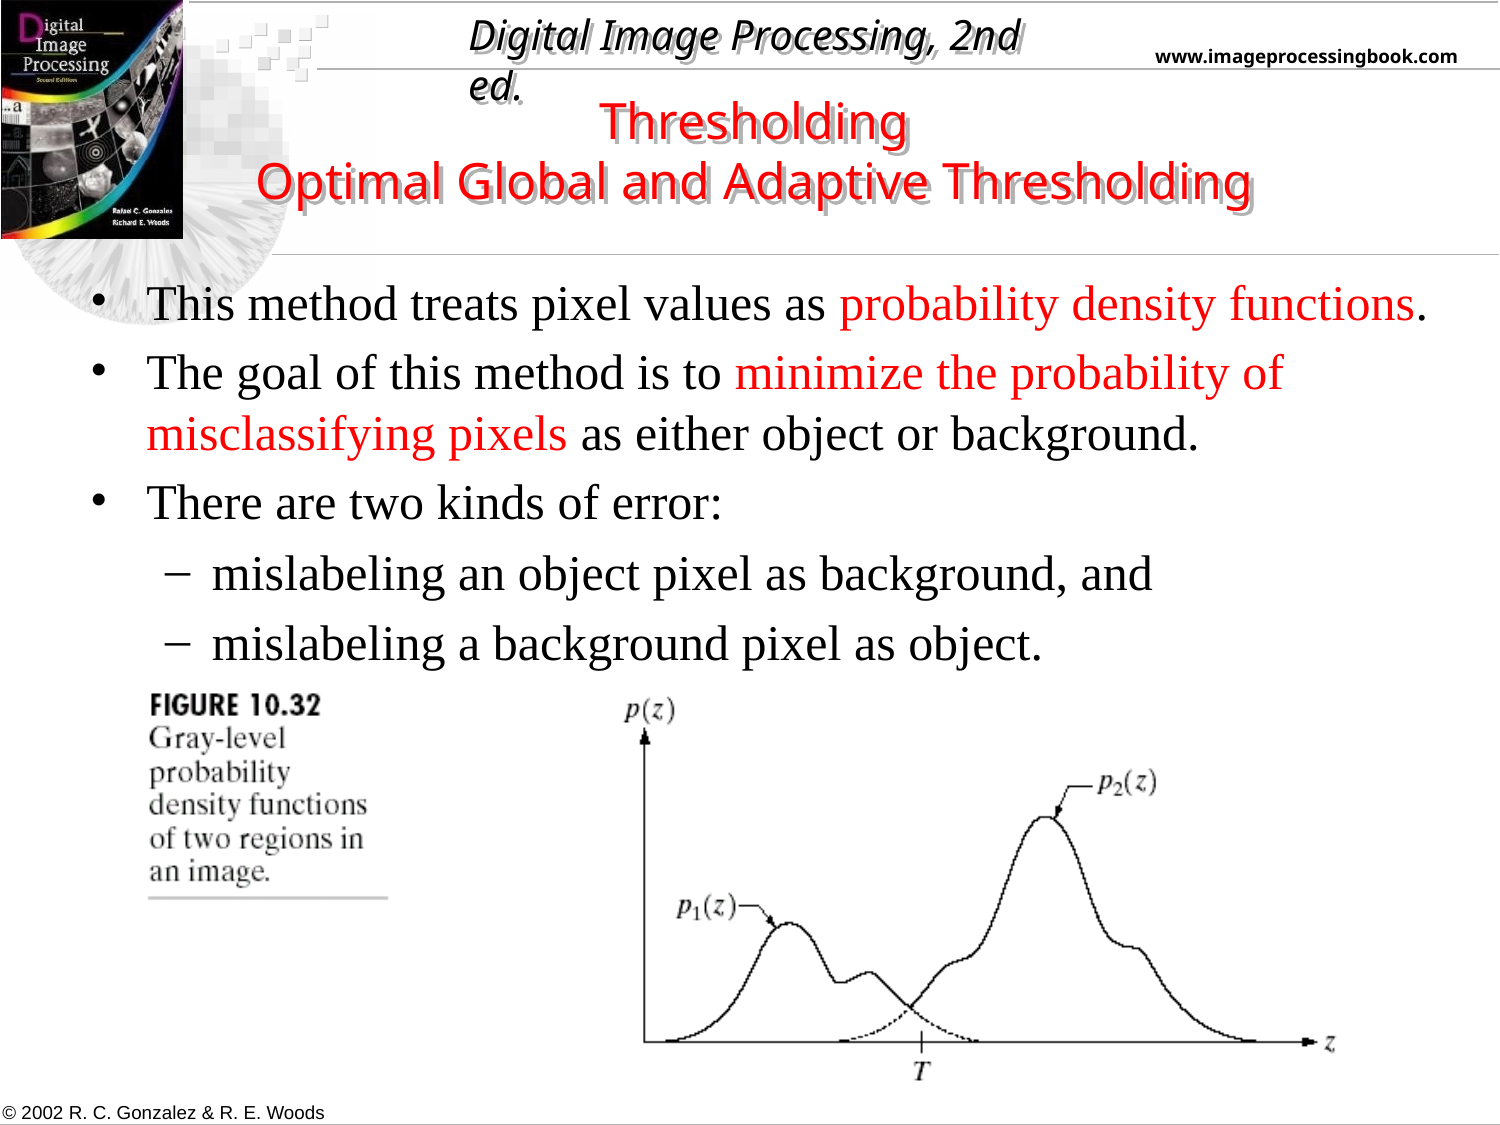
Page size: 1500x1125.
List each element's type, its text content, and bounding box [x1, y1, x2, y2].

list This method treats pixel values as probability density functions. The goal of this method is to minimize the probability of misclassifying pixels as either object or background. There are two kinds of error: mislabeling an object pixel as background, and mislabeling a background pixel as object. [75, 262, 1500, 1005]
picture [144, 686, 1345, 1091]
text_box Thresholding Optimal Global and Adaptive Thresholding [208, 81, 1301, 217]
picture [0, 0, 378, 326]
